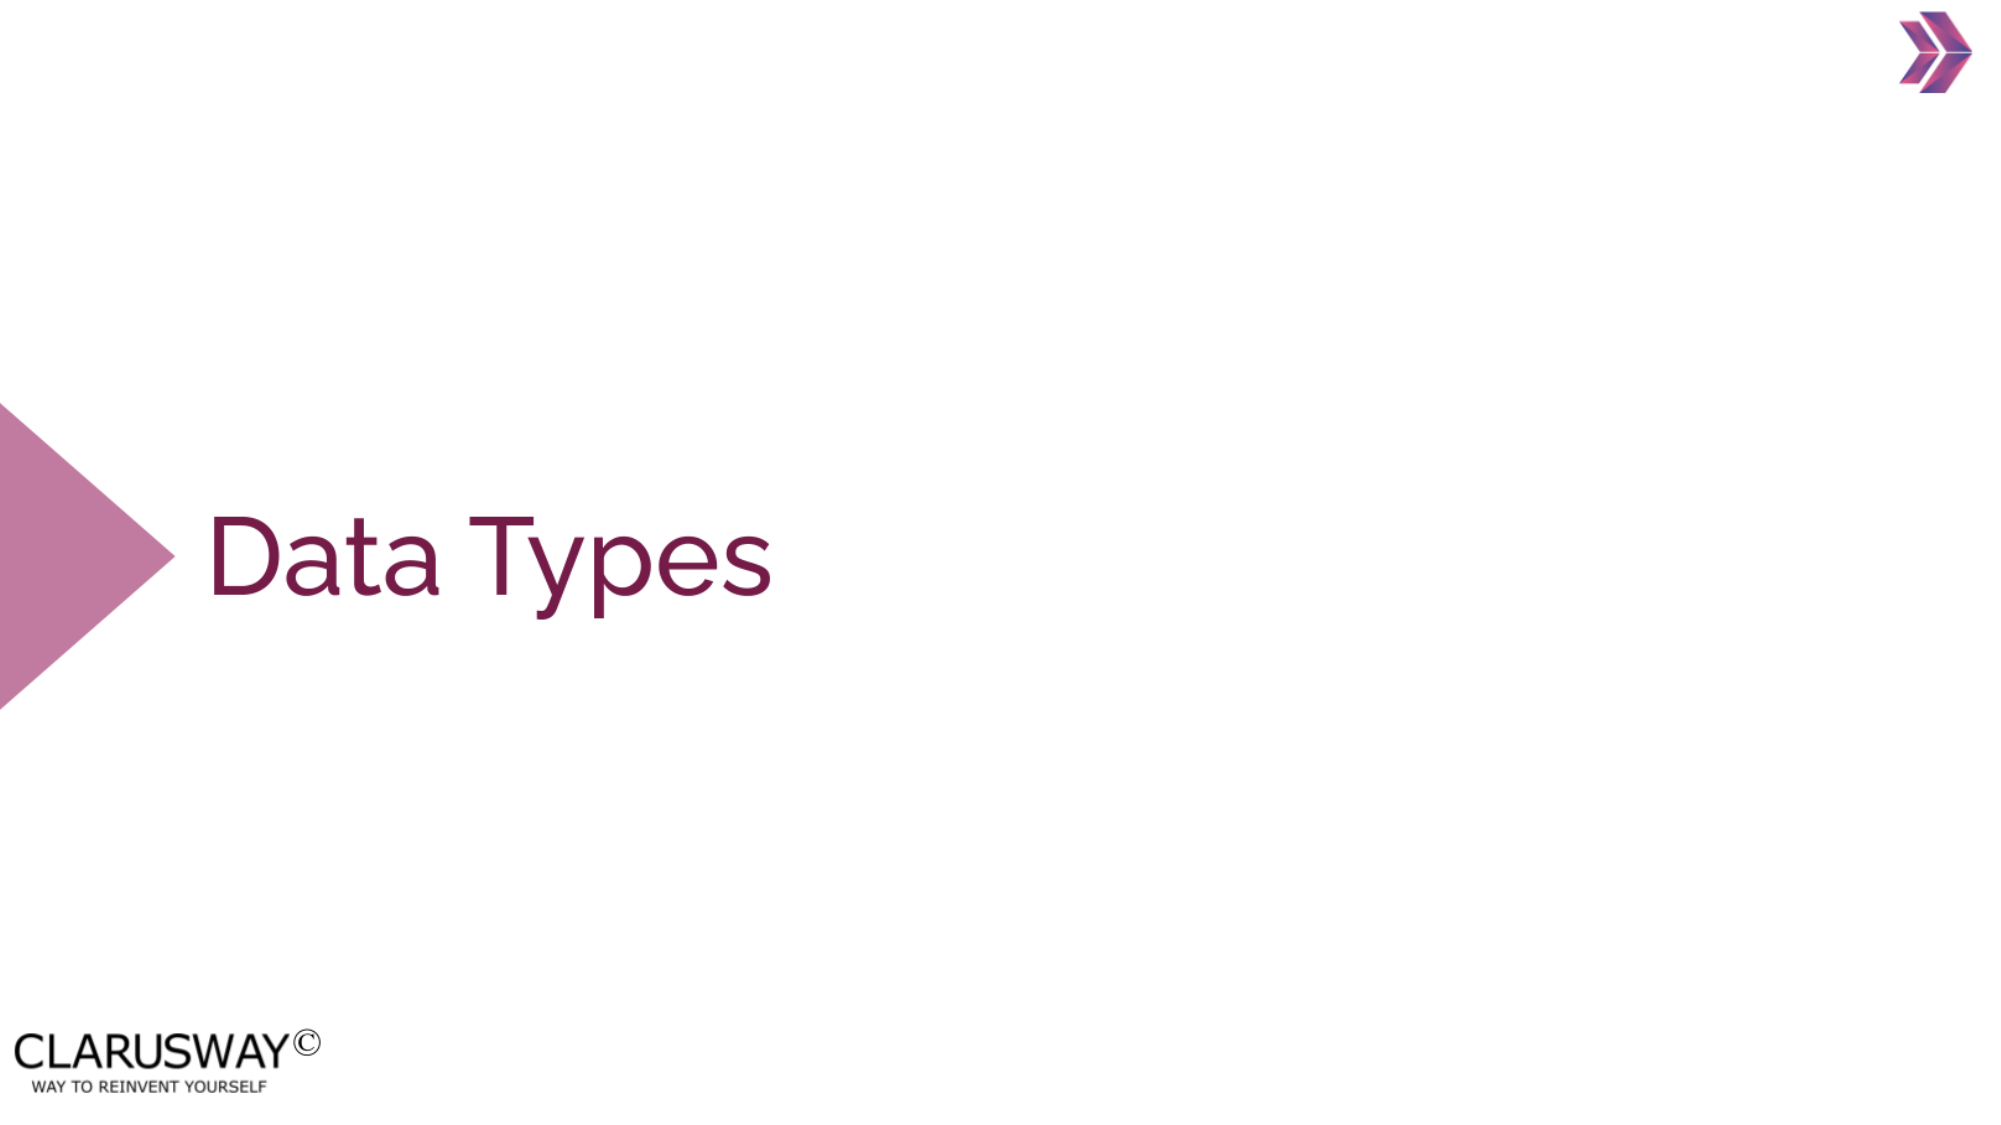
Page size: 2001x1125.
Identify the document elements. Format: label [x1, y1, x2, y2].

list [0, 0, 1981, 1115]
